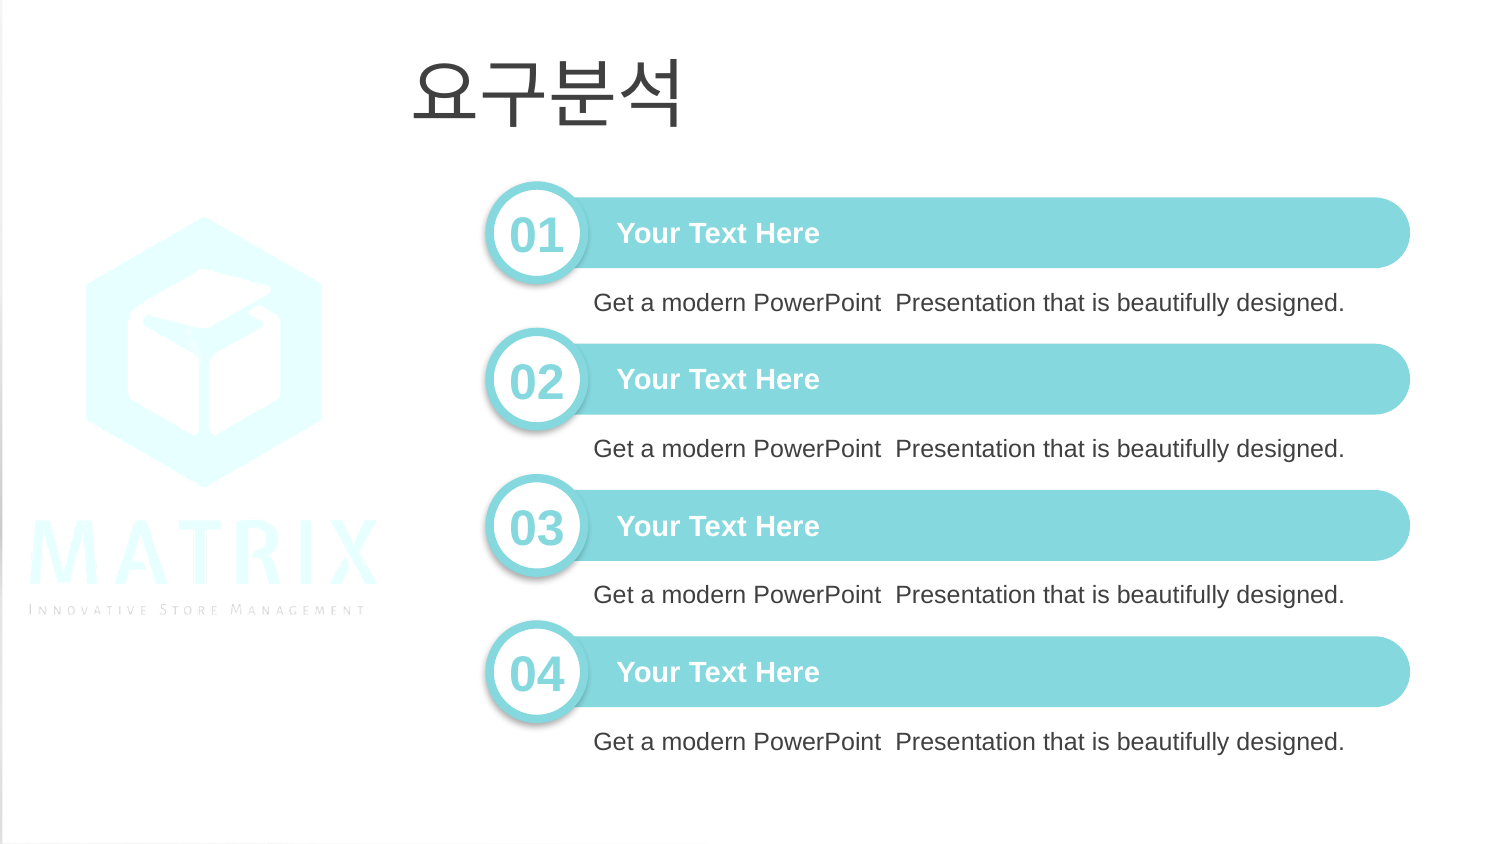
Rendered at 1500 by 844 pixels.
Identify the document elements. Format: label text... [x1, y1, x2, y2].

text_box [489, 185, 1411, 281]
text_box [489, 477, 1411, 573]
text_box 요구분석 [395, 43, 1500, 139]
text_box Get a modern PowerPoint Presentation that is beautifully designed. [578, 289, 1365, 324]
text_box Get a modern PowerPoint Presentation that is beautifully designed. [578, 435, 1365, 470]
text_box Get a modern PowerPoint Presentation that is beautifully designed. [578, 727, 1365, 763]
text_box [489, 331, 1411, 427]
text_box Get a modern PowerPoint Presentation that is beautifully designed. [578, 581, 1365, 617]
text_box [489, 624, 1411, 720]
